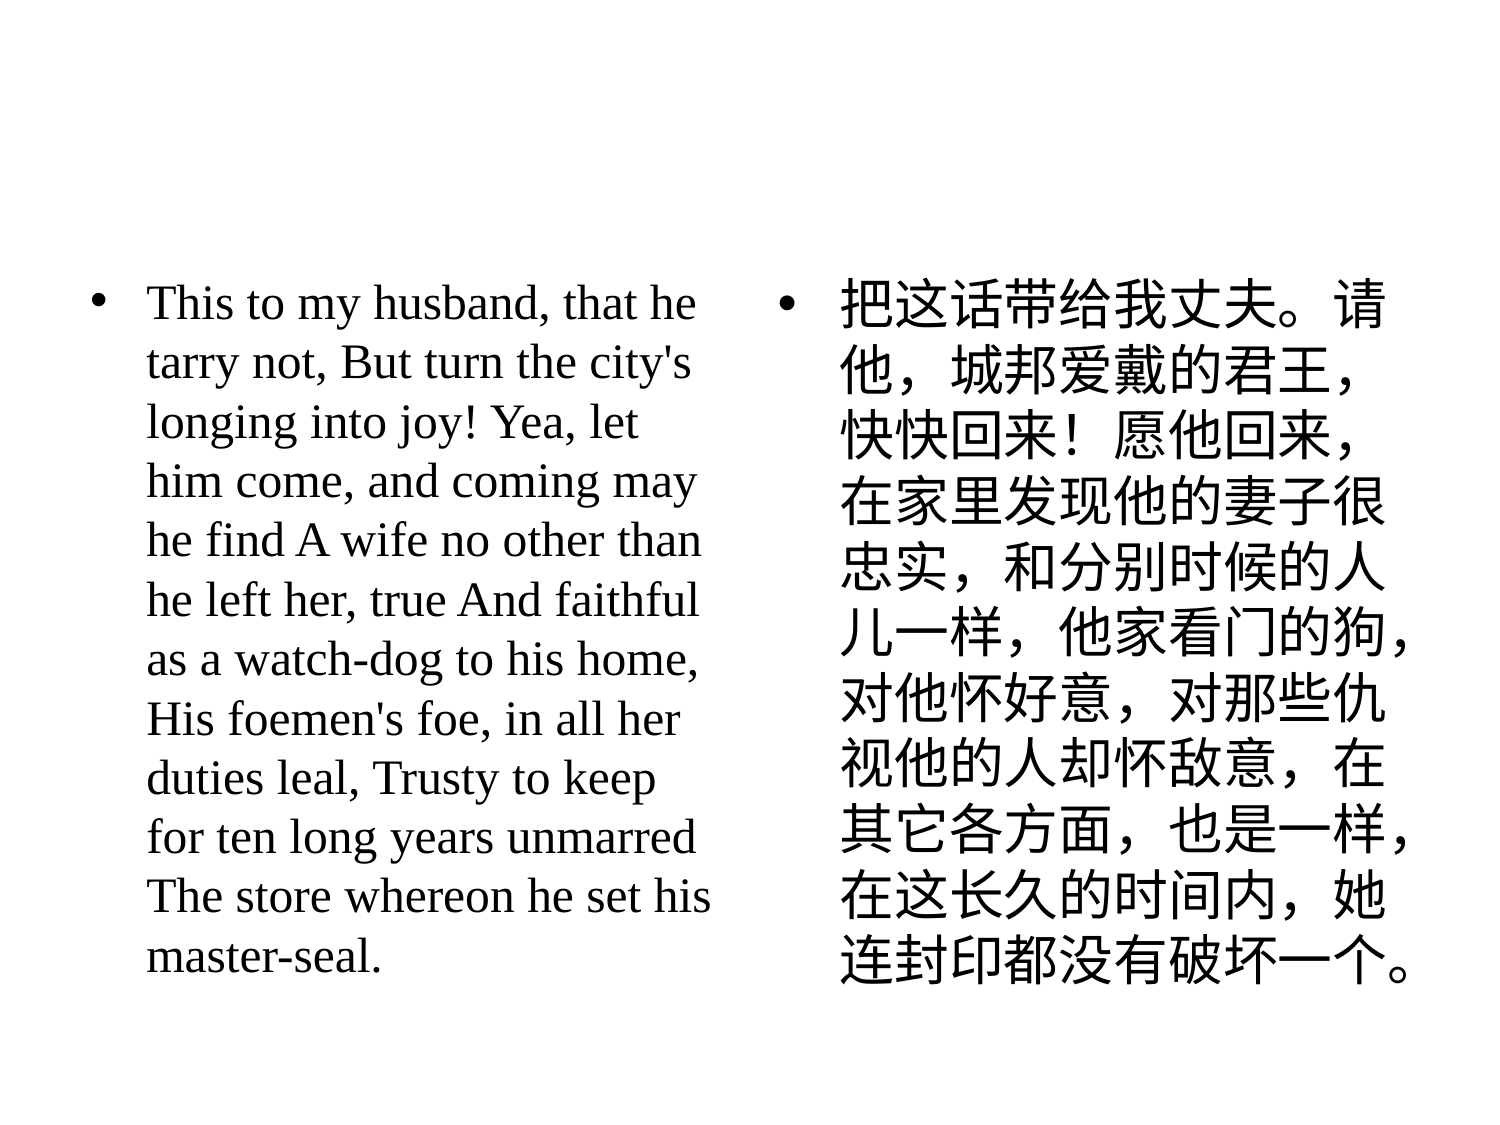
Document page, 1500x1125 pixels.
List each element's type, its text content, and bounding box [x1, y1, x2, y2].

list 把这话带给我丈夫。请他，城邦爱戴的君王，快快回来！愿他回来，在家里发现他的妻子很忠实，和分别时候的人儿一样，他家看门的狗，对他怀好意，对那些仇视他的人却怀敌意，在其它各方面，也是一样，在这长久的时间内，她连封印都没有破坏一个。 [762, 262, 1425, 1005]
list This to my husband, that he tarry not, But turn the city's longing into joy! Yea, let him come, and coming may he find A wife no other than he left her, true And faithful as a watch-dog to his home, His foemen's foe, in all her duties leal, Trusty to keep for ten long years unmarred The store whereon he set his master-seal. [75, 262, 738, 1005]
